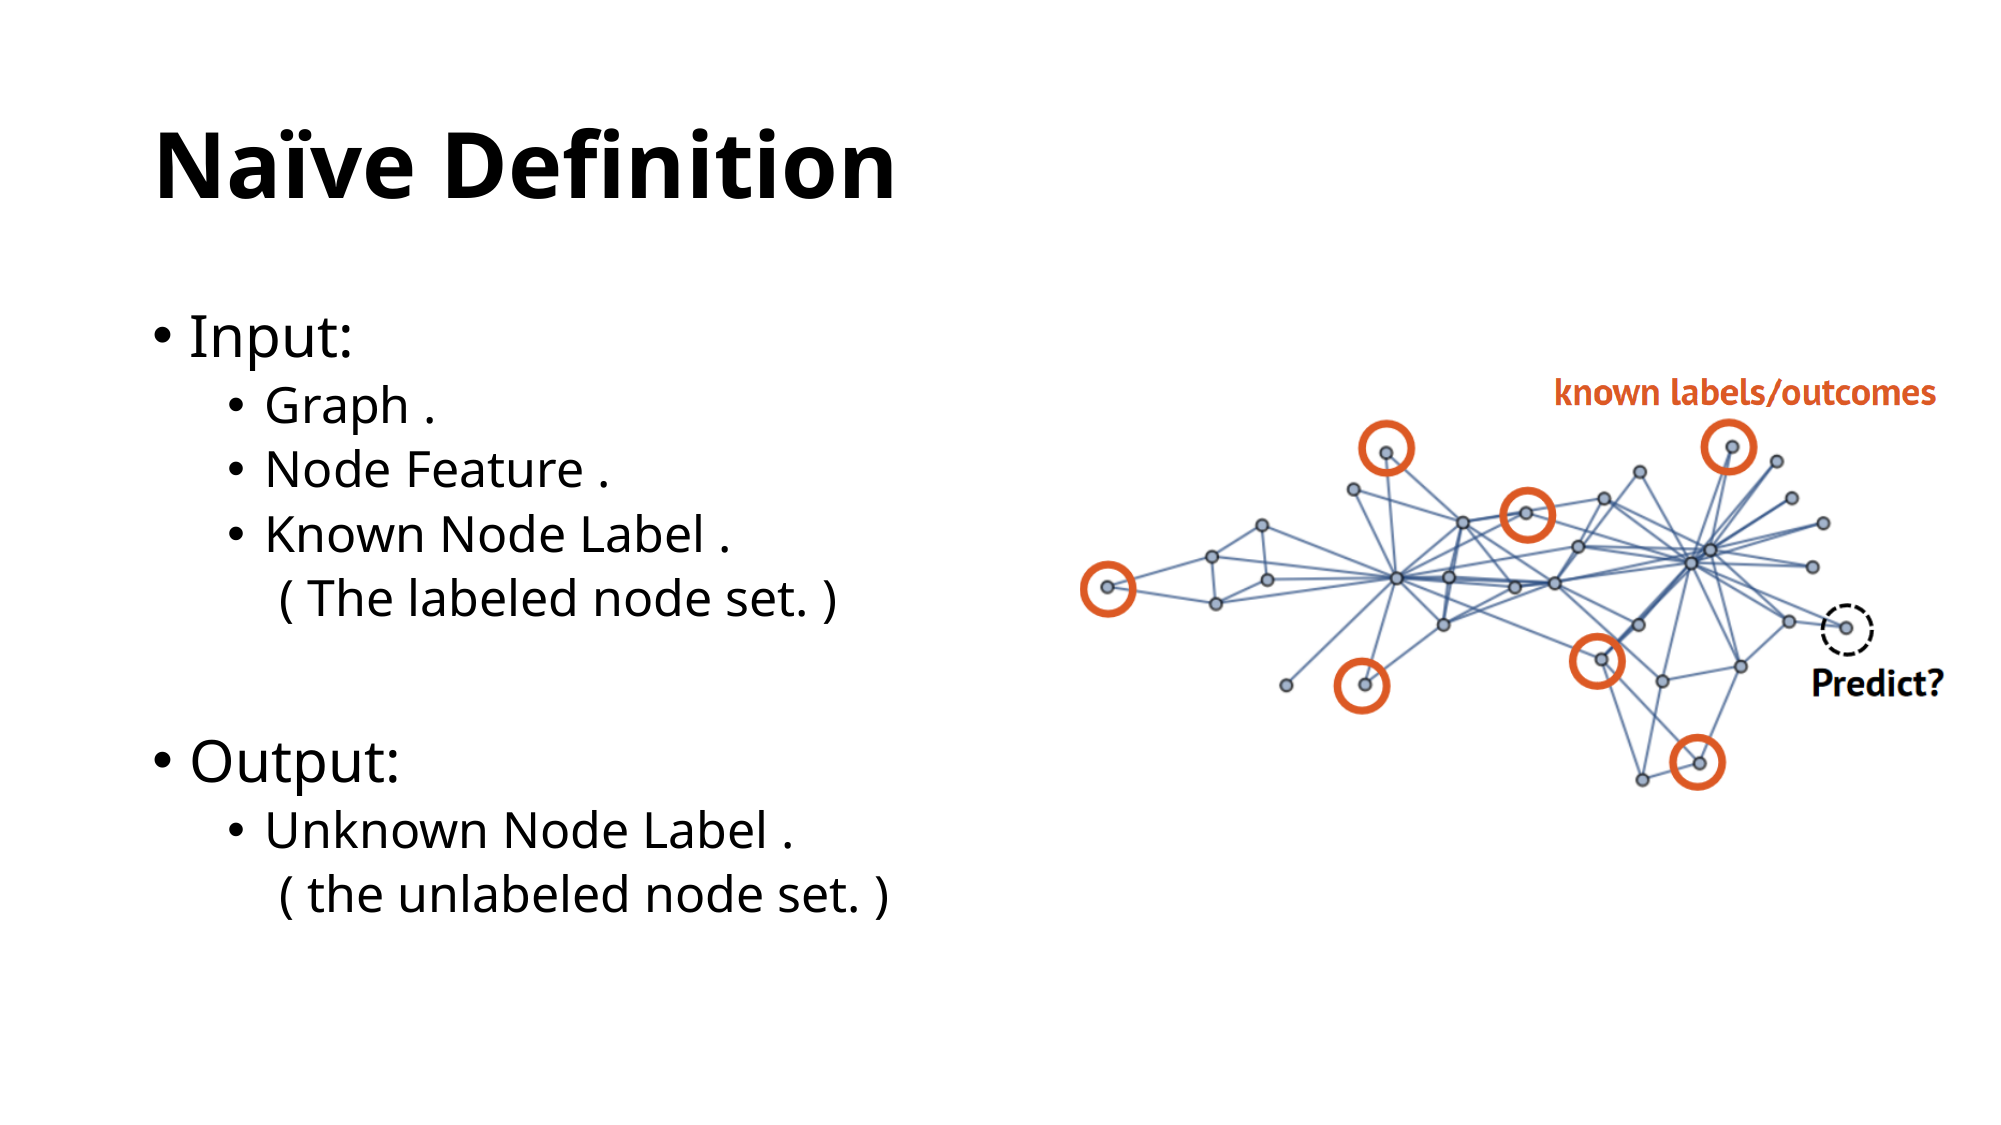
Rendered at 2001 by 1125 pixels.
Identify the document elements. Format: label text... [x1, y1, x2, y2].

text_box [1080, 351, 1949, 795]
title Naïve Definition [137, 59, 1863, 278]
